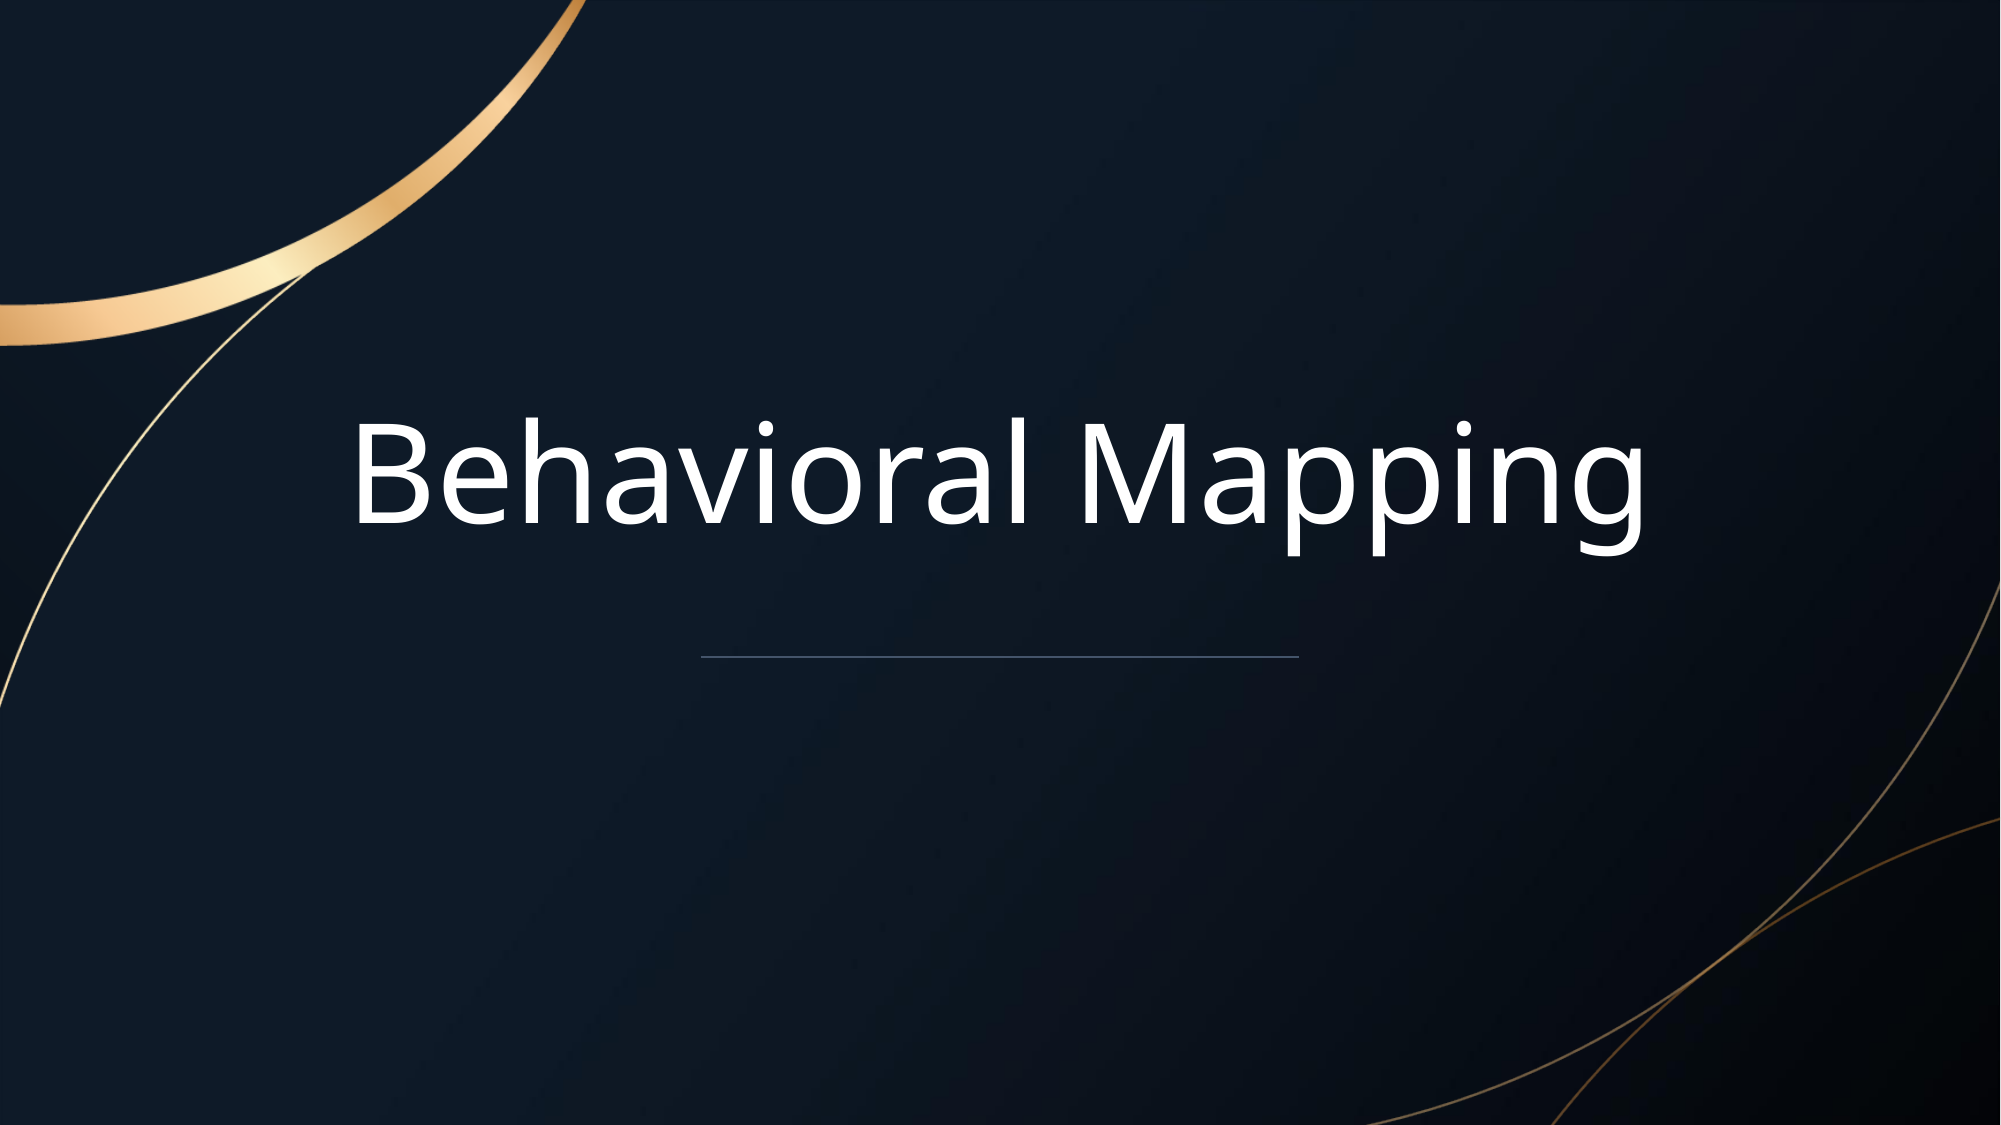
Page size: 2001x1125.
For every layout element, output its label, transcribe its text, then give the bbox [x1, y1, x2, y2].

title Behavioral Mapping [27, 361, 1972, 575]
picture [0, 0, 2001, 1125]
